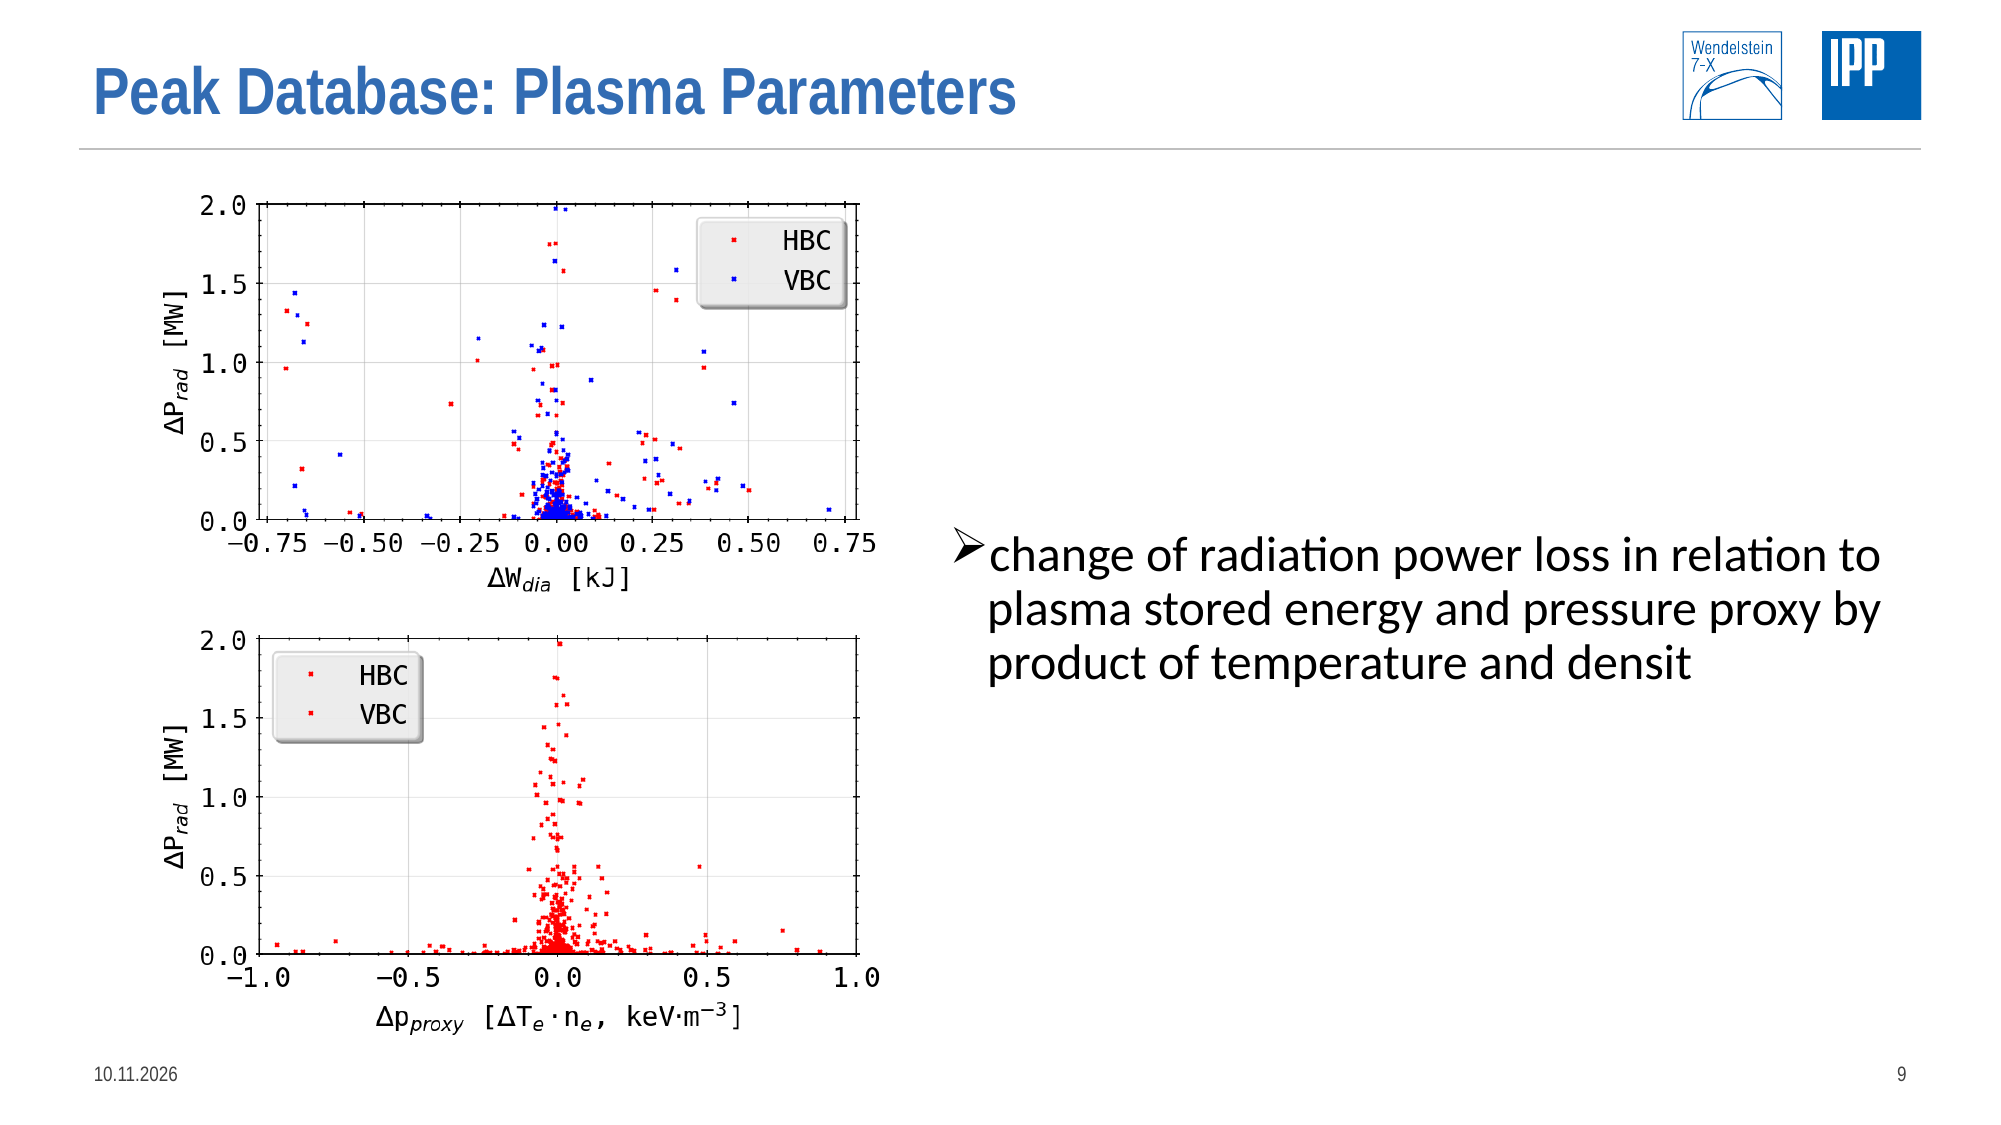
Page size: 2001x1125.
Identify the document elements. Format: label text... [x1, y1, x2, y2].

picture [154, 187, 887, 1043]
list change of radiation power loss in relation to plasma stored energy and pressure proxy by product of temperature and densit [934, 520, 1922, 1018]
title Peak Database: Plasma Parameters [78, 30, 1638, 136]
slide_number 9 [1744, 1042, 1922, 1103]
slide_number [78, 1042, 262, 1103]
